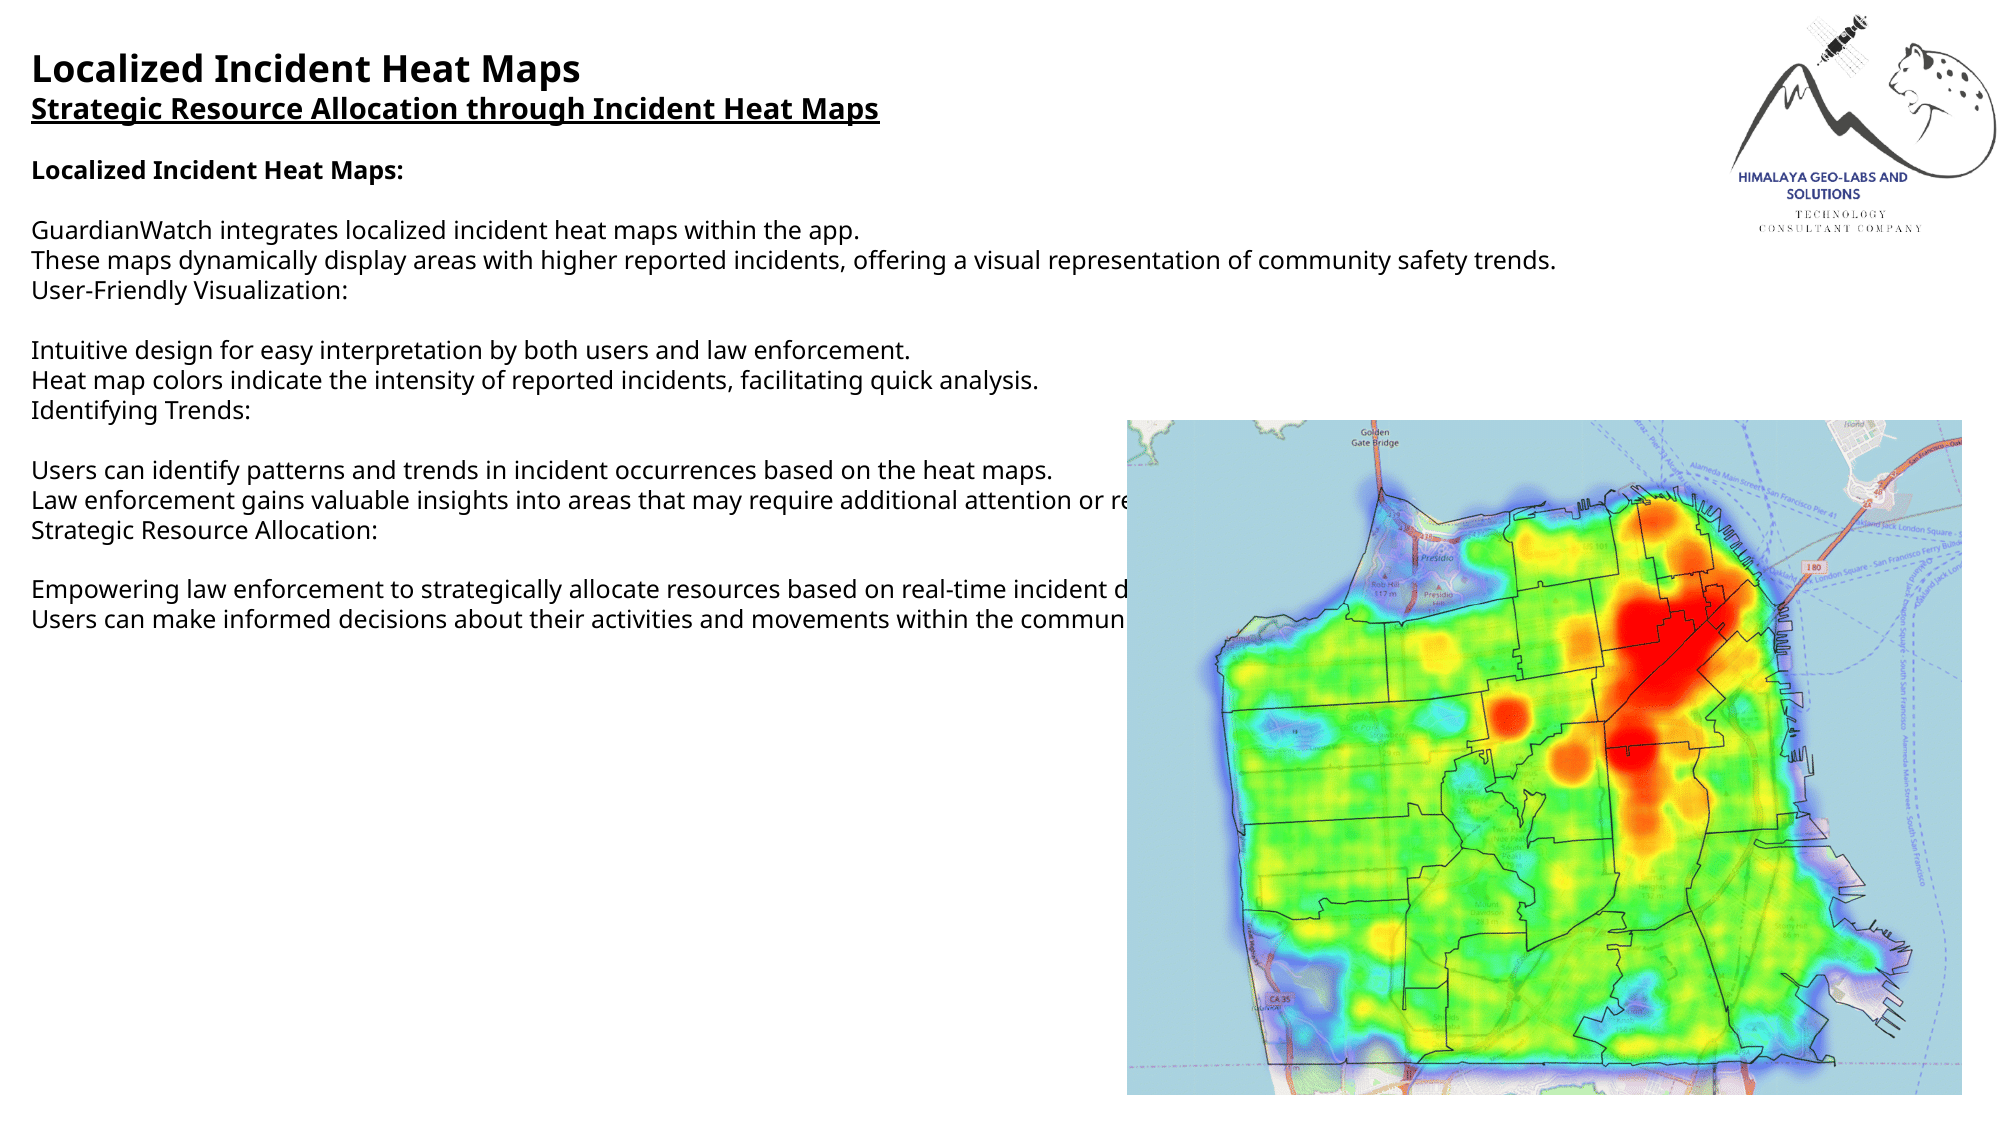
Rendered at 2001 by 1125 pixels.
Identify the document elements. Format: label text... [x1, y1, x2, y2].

picture [1728, 0, 2000, 271]
text_box Localized Incident Heat Maps Strategic Resource Allocation through Incident Heat Maps Localized Incident Heat Maps: GuardianWatch integrates localized incident heat maps within the app. These maps dynamically display areas with higher reported incidents, offering a visual representation of community safety trends. User-Friendly Visualization: Intuitive design for easy interpretation by both users and law enforcement. Heat map colors indicate the intensity of reported incidents, facilitating quick analysis. Identifying Trends: Users can identify patterns and trends in incident occurrences based on the heat maps. Law enforcement gains valuable insights into areas that may require additional attention or resources. Strategic Resource Allocation: Empowering law enforcement to strategically allocate resources based on real-time incident data. Users can make informed decisions about their activities and movements within the community. [16, 37, 1746, 642]
picture [1127, 420, 1962, 1095]
